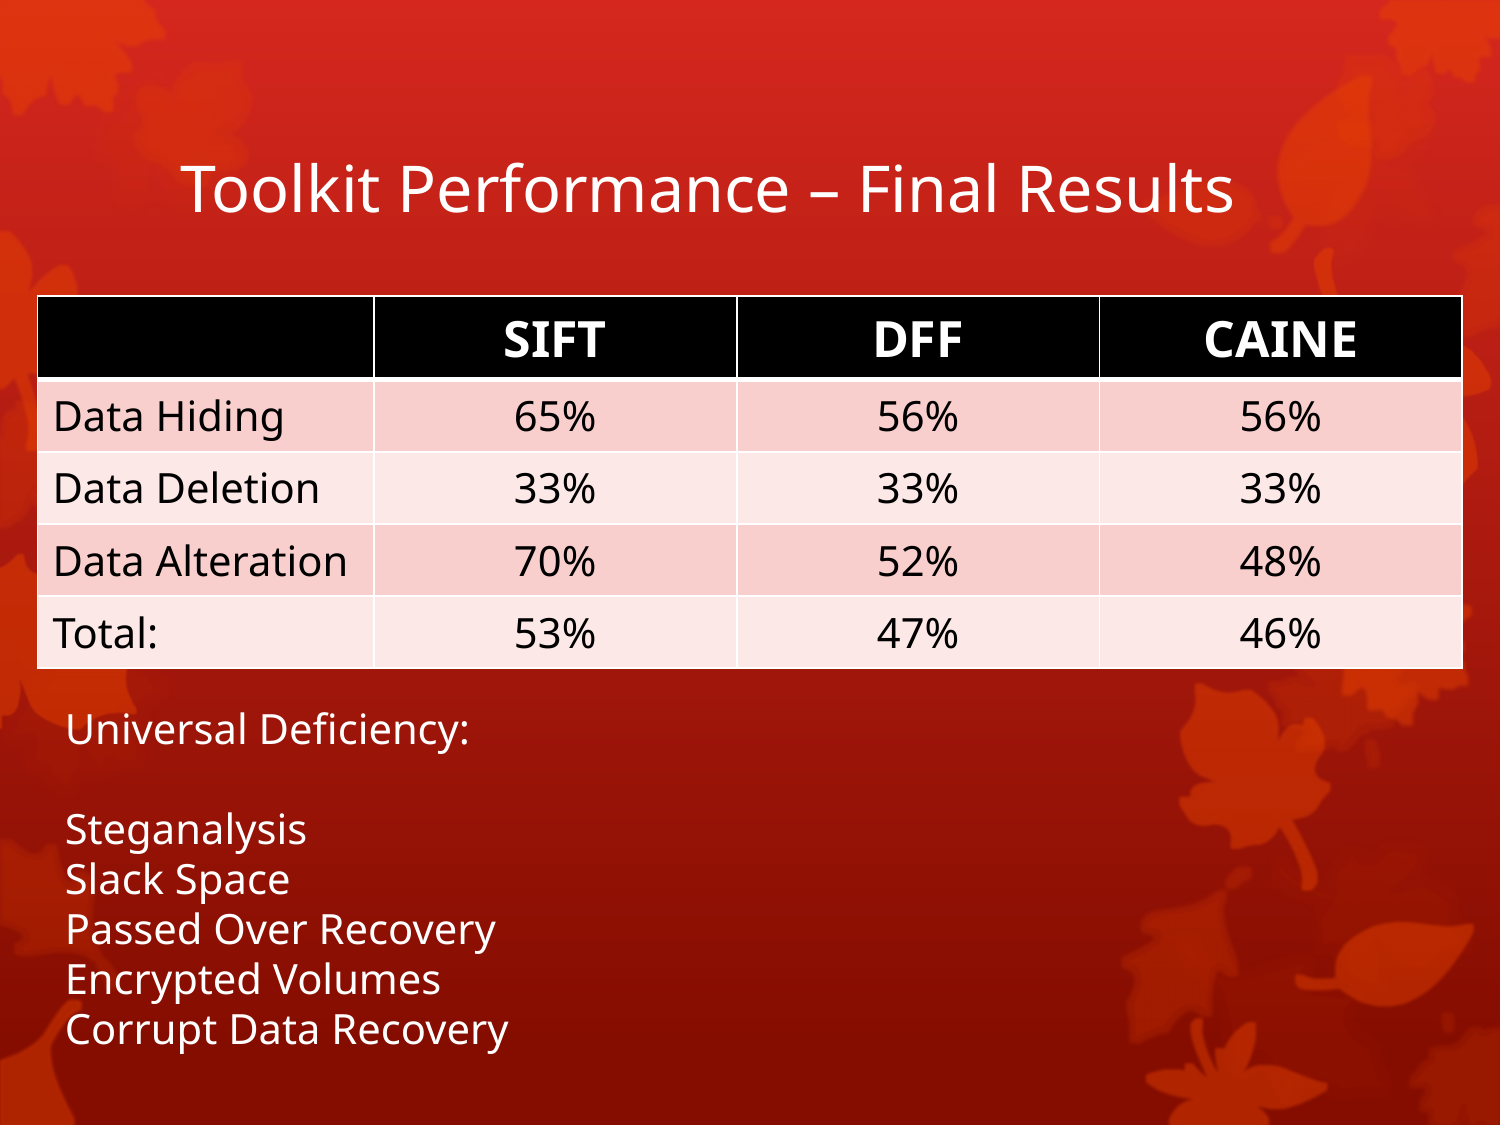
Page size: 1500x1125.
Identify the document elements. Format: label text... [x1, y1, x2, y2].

table_cell 33% [738, 453, 1099, 523]
text_box Universal Deficiency: Steganalysis Slack Space Passed Over Recovery Encrypted Volumes Corrupt Data Recovery [50, 650, 1425, 1105]
table_cell 56% [1100, 382, 1461, 451]
table_cell Total: [38, 597, 373, 667]
table_header DFF [738, 297, 1099, 377]
table_cell Data Hiding [38, 382, 373, 451]
table_header CAINE [1100, 297, 1461, 377]
table_cell 48% [1100, 525, 1461, 595]
table_cell 56% [738, 382, 1099, 451]
table_cell Data Deletion [38, 453, 373, 523]
table_cell 33% [375, 453, 736, 523]
table_cell 70% [375, 525, 736, 595]
table_cell 53% [375, 597, 736, 650]
table_cell 65% [375, 382, 736, 451]
table_cell 52% [738, 525, 1099, 595]
table_header SIFT [375, 297, 736, 377]
table_cell Data Alteration [38, 525, 373, 595]
title Toolkit Performance – Final Results [165, 110, 1335, 263]
table_cell 33% [1100, 453, 1461, 523]
table_cell 46% [1100, 597, 1461, 667]
table_header [38, 297, 373, 377]
table_cell 47% [738, 597, 1099, 650]
